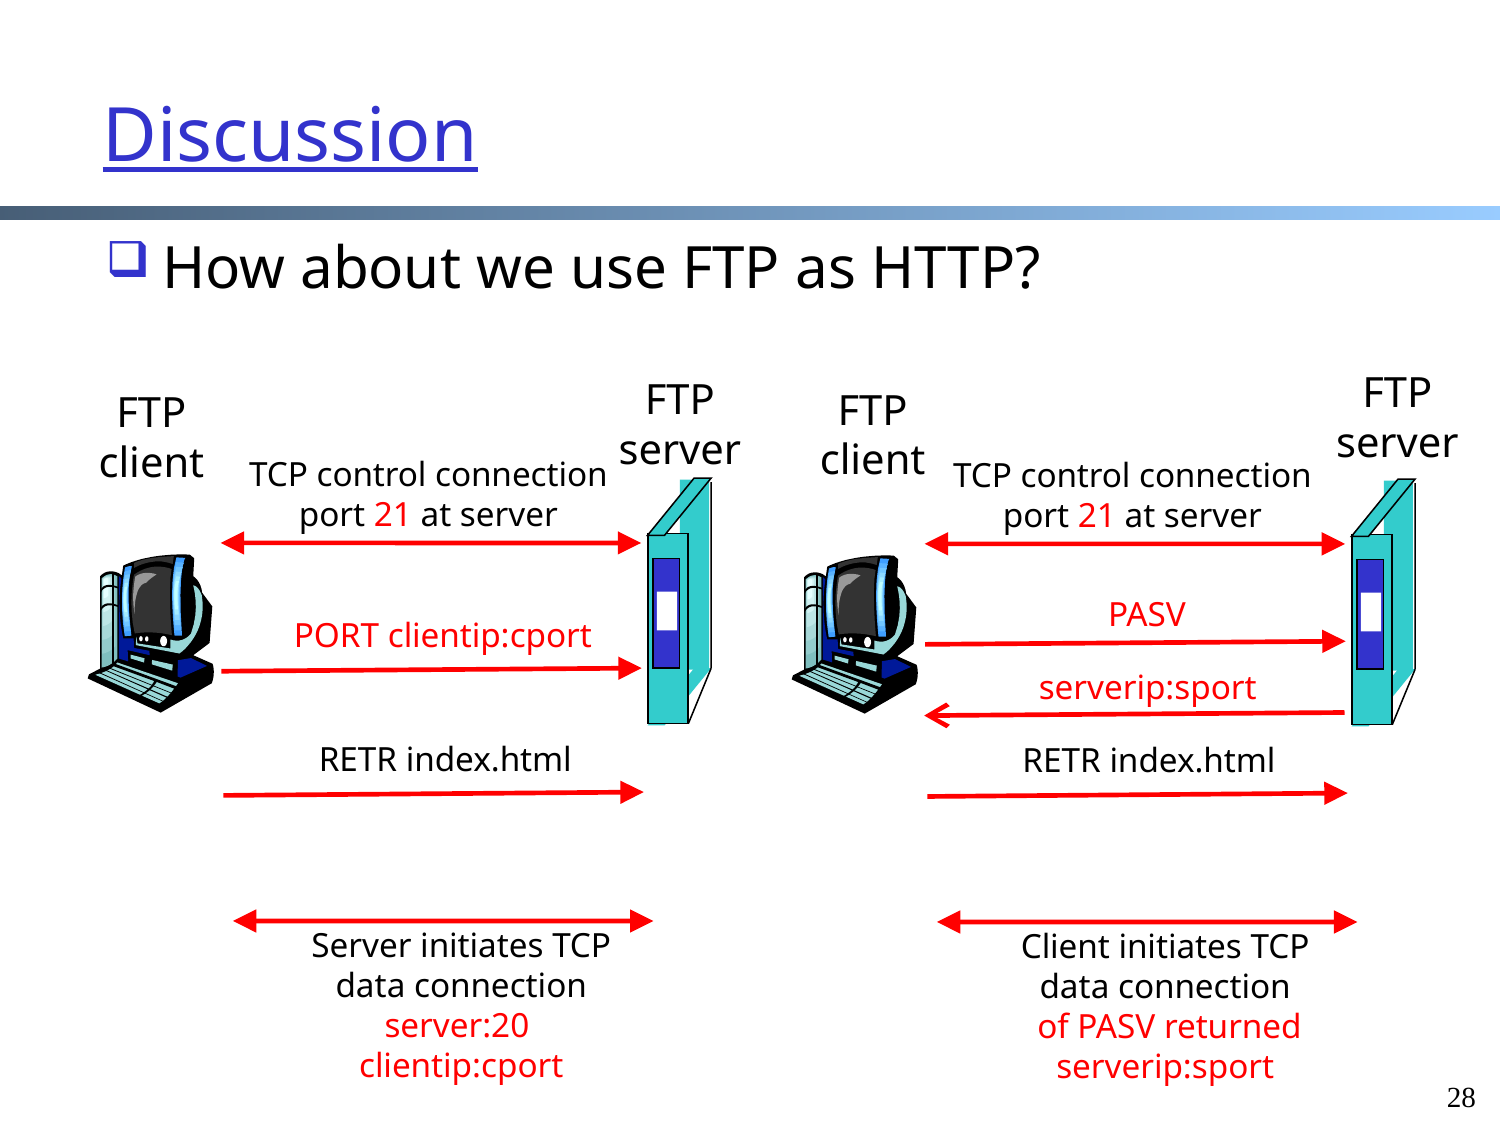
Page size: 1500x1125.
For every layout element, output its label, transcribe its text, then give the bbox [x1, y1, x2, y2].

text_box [791, 358, 1476, 1095]
slide_number 28 [1416, 1070, 1492, 1125]
title Discussion [87, 37, 1363, 225]
list How about we use FTP as HTTP? [90, 223, 1385, 641]
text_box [81, 365, 759, 1094]
